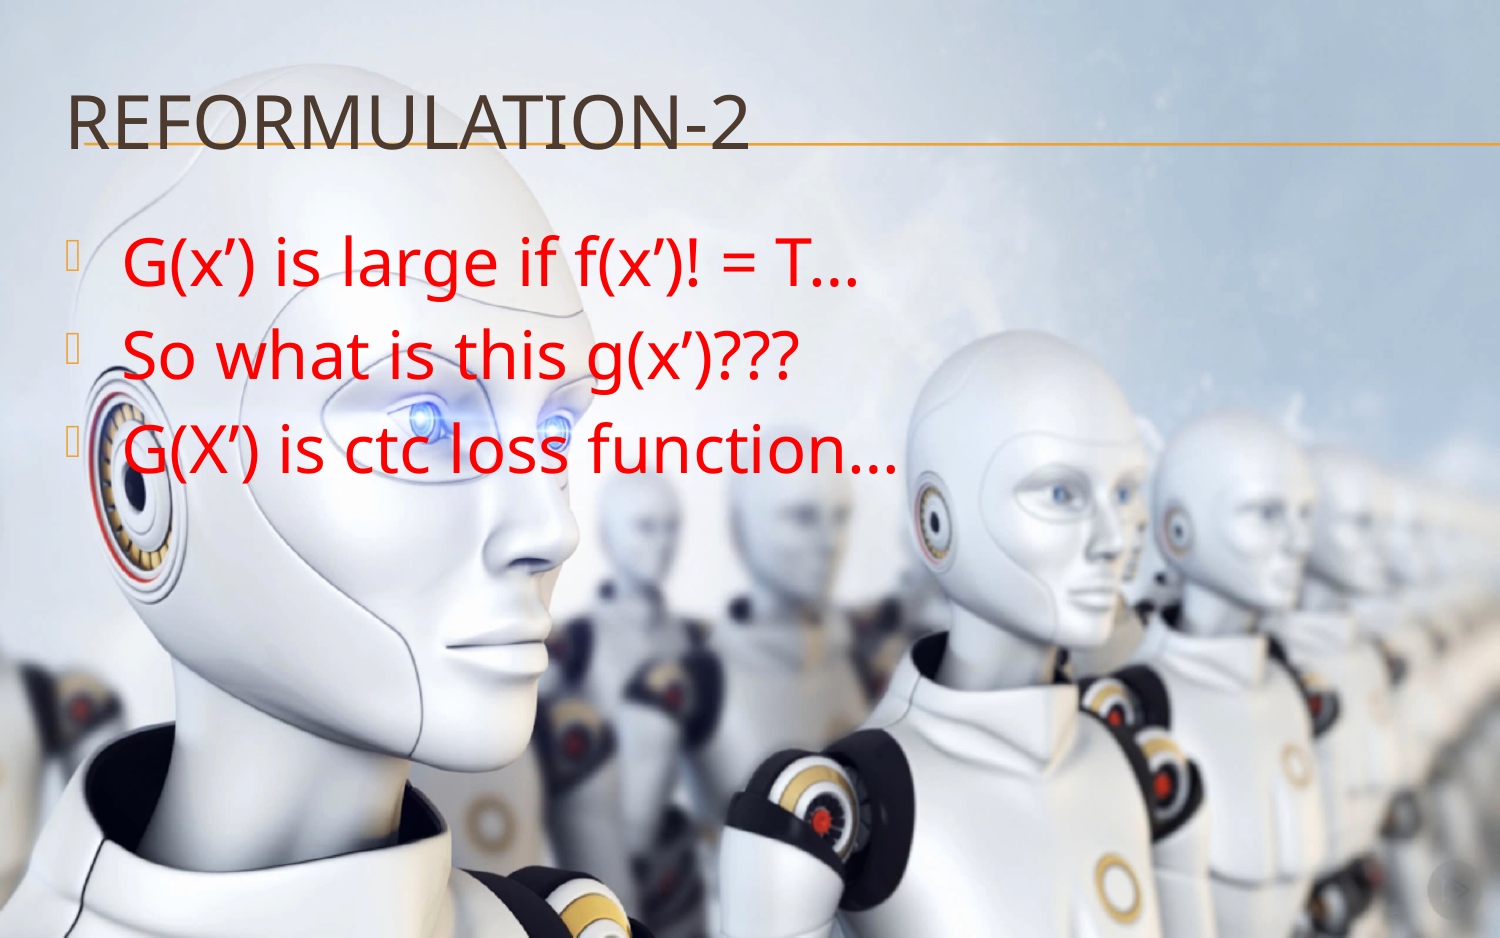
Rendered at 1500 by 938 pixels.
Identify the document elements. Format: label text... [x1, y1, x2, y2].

list G(x’) is large if f(x’)! = T… So what is this g(x’)??? G(X’) is ctc loss function… [50, 212, 1475, 832]
picture [0, 0, 1500, 938]
title REFORMULATION-2 [50, 62, 1475, 177]
